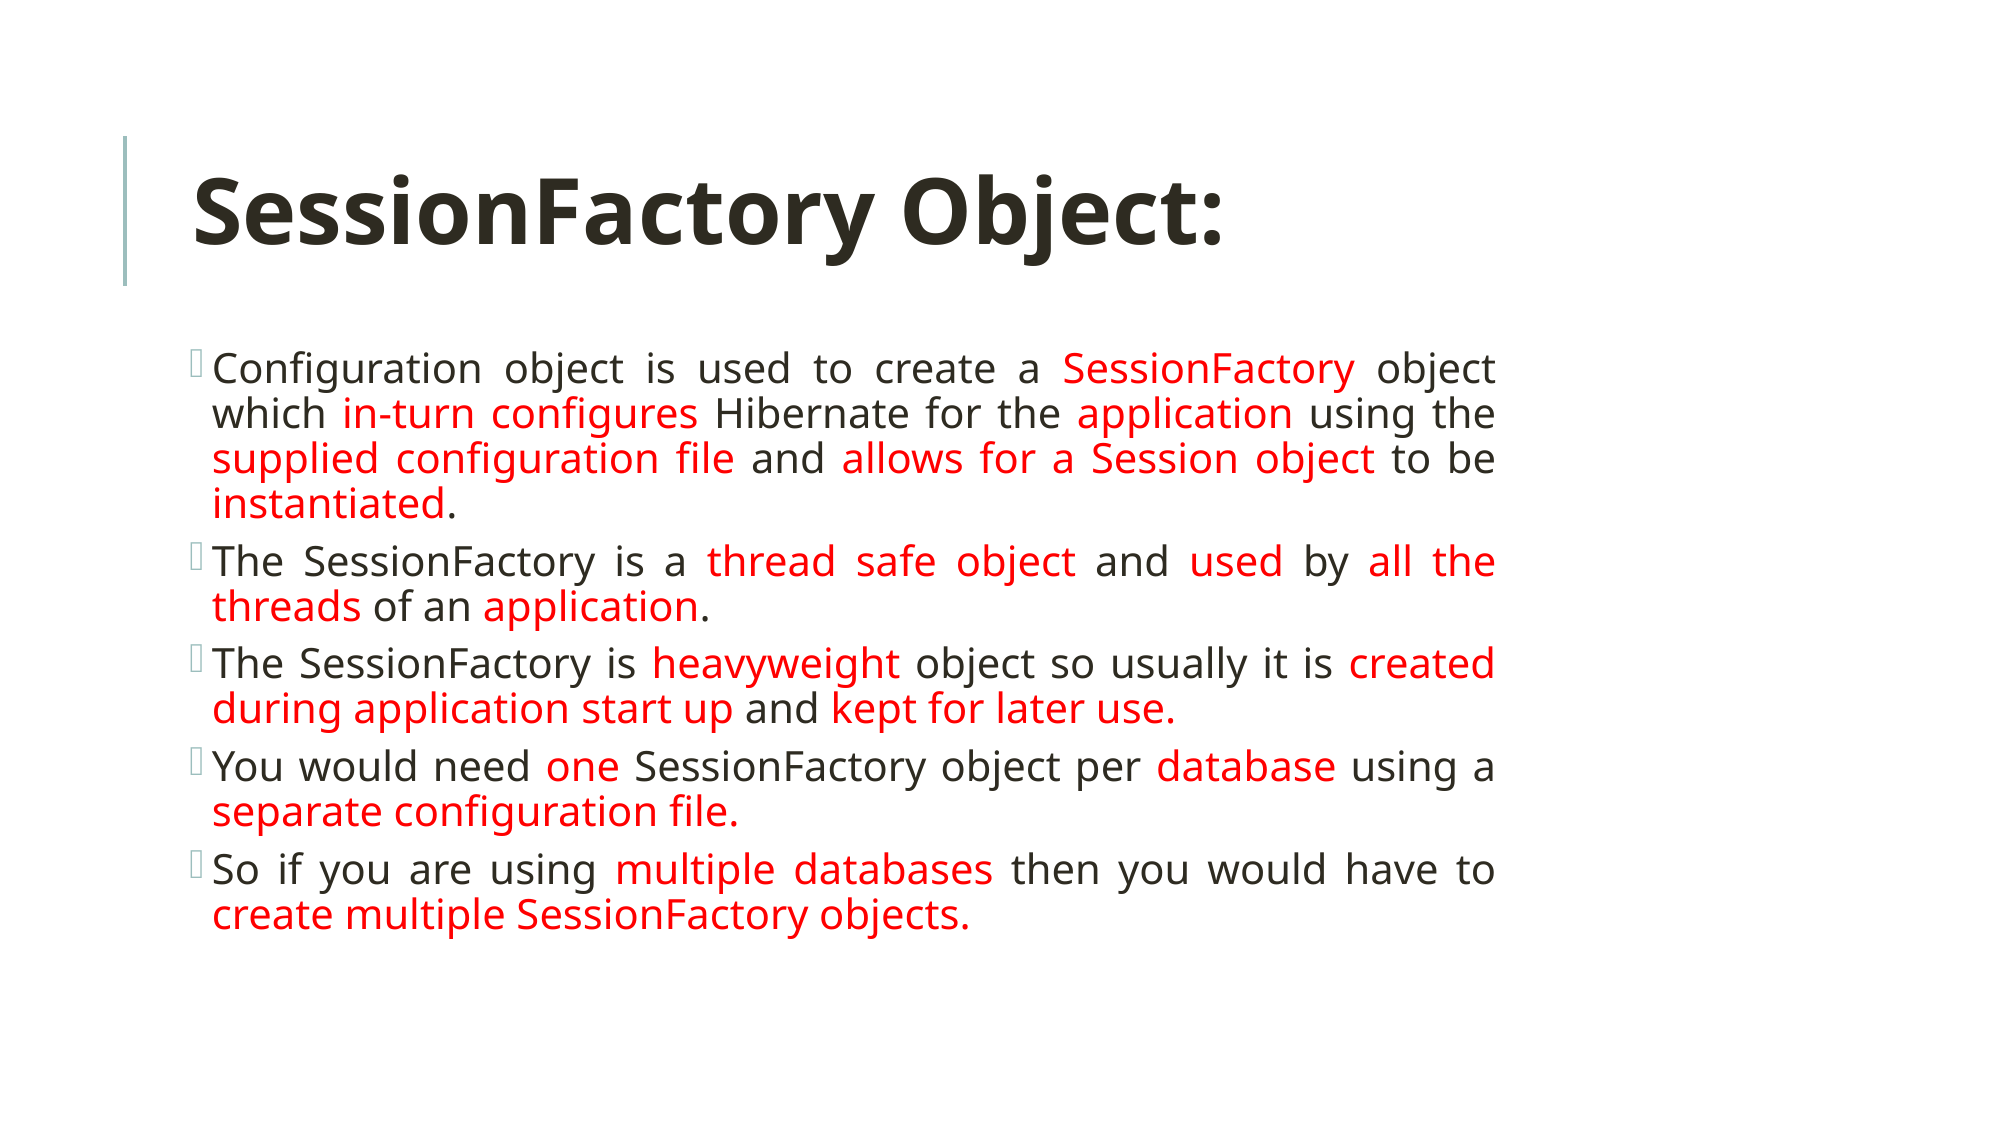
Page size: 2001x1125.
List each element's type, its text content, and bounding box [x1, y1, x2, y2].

list SessionFactory Object: Configuration object is used to create a SessionFactory object which in-turn configures Hibernate for the application using the supplied configuration file and allows for a Session object to be instantiated. The SessionFactory is a thread safe object and used by all the threads of an application. The SessionFactory is heavyweight object so usually it is created during application start up and kept for later use. You would need one SessionFactory object per database using a separate configuration file. So if you are using multiple databases then you would have to create multiple SessionFactory objects. [160, 157, 1504, 1017]
